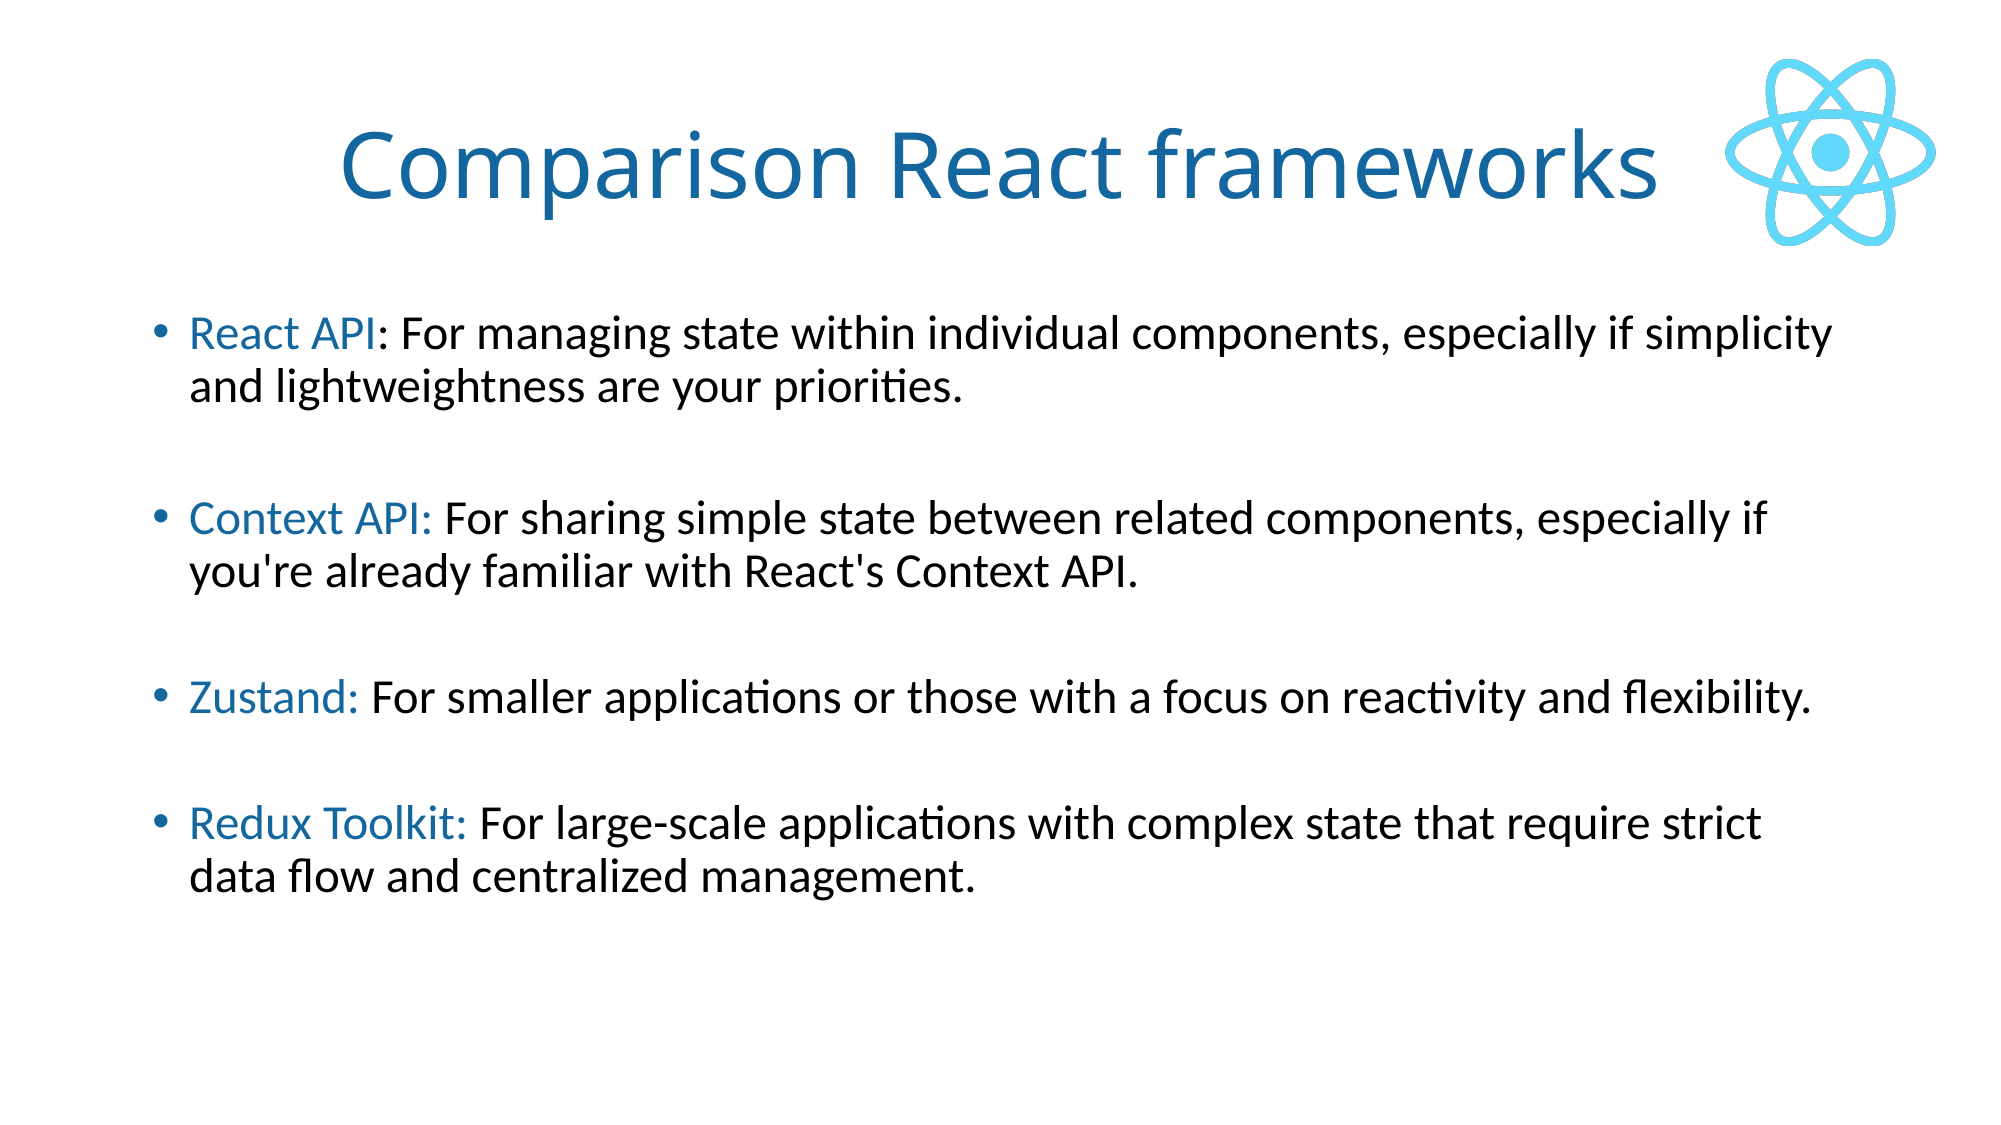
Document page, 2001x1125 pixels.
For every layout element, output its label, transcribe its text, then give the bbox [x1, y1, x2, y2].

title Comparison React frameworks [137, 59, 1863, 278]
list React API: For managing state within individual components, especially if simplicity and lightweightness are your priorities. Context API: For sharing simple state between related components, especially if you're already familiar with React's Context API. Zustand: For smaller applications or those with a focus on reactivity and flexibility. Redux Toolkit: For large-scale applications with complex state that require strict data flow and centralized management. [137, 299, 1863, 1014]
picture [1723, 59, 1938, 246]
